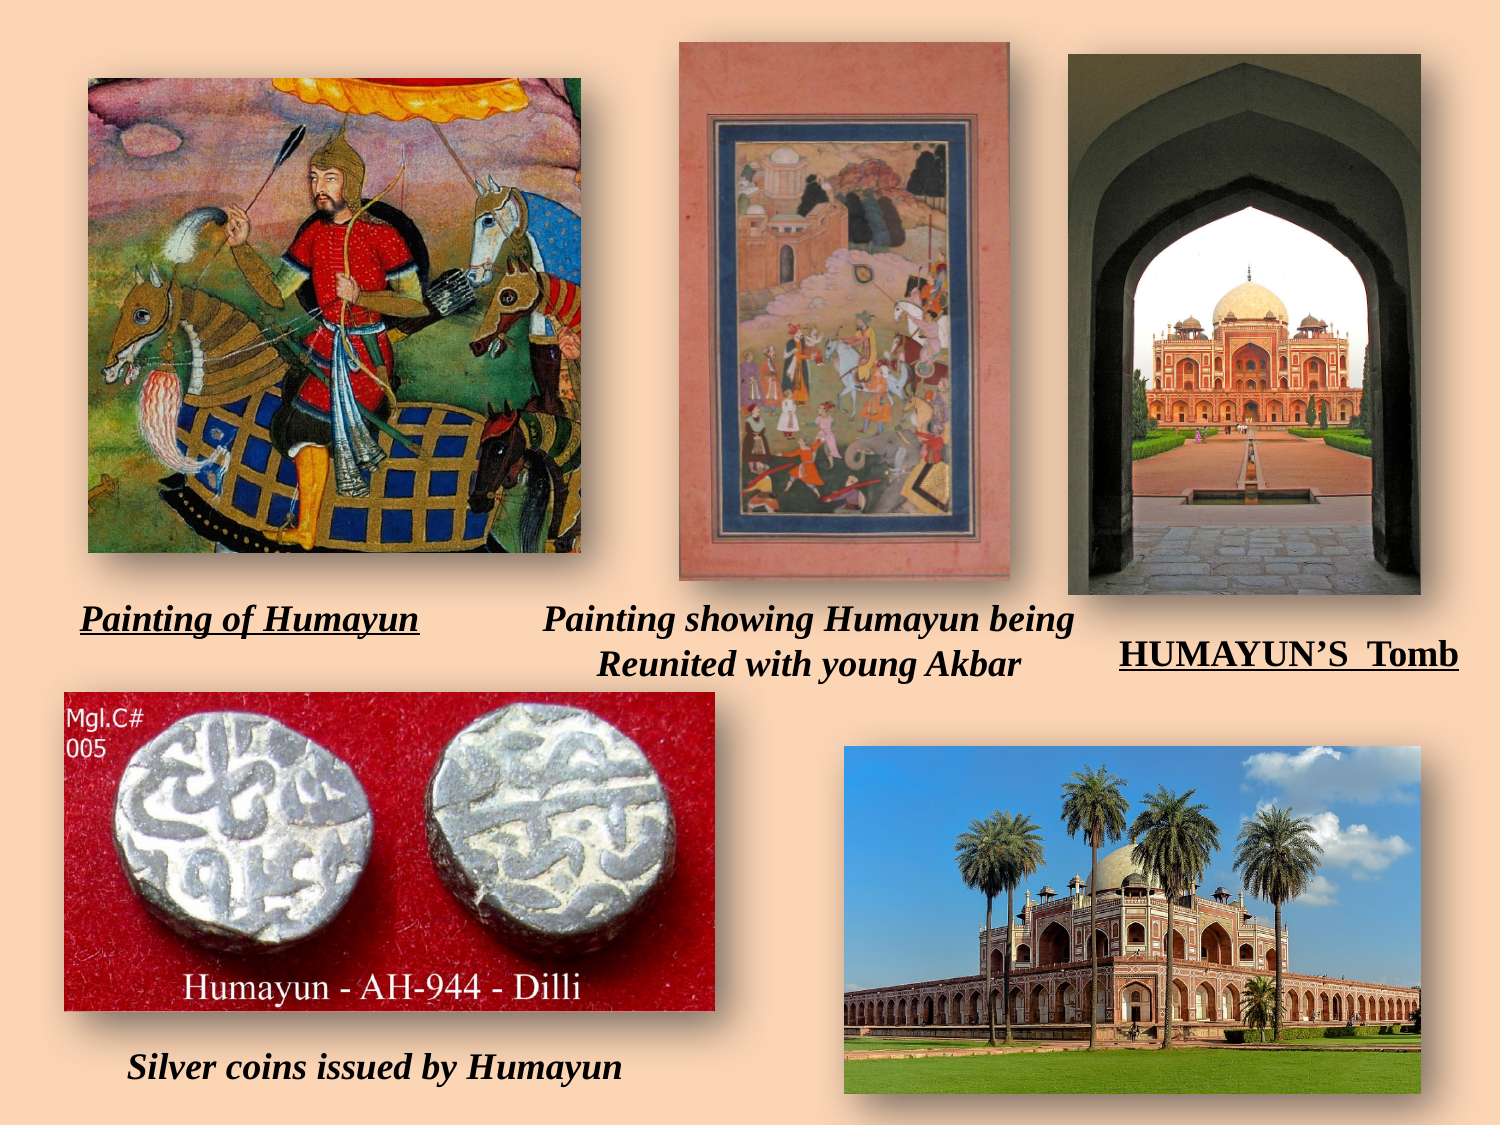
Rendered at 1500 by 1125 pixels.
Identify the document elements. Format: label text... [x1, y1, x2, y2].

picture [1068, 54, 1421, 596]
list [844, 745, 1421, 1095]
picture [678, 42, 1010, 582]
text_box Painting showing Humayun being Reunited with young Akbar [490, 586, 1128, 691]
text_box Silver coins issued by Humayun [112, 1034, 644, 1095]
picture [64, 692, 715, 1012]
text_box Painting of Humayun [64, 586, 443, 646]
text_box HUMAYUN’S Tomb [1128, 621, 1477, 682]
picture [88, 77, 581, 553]
